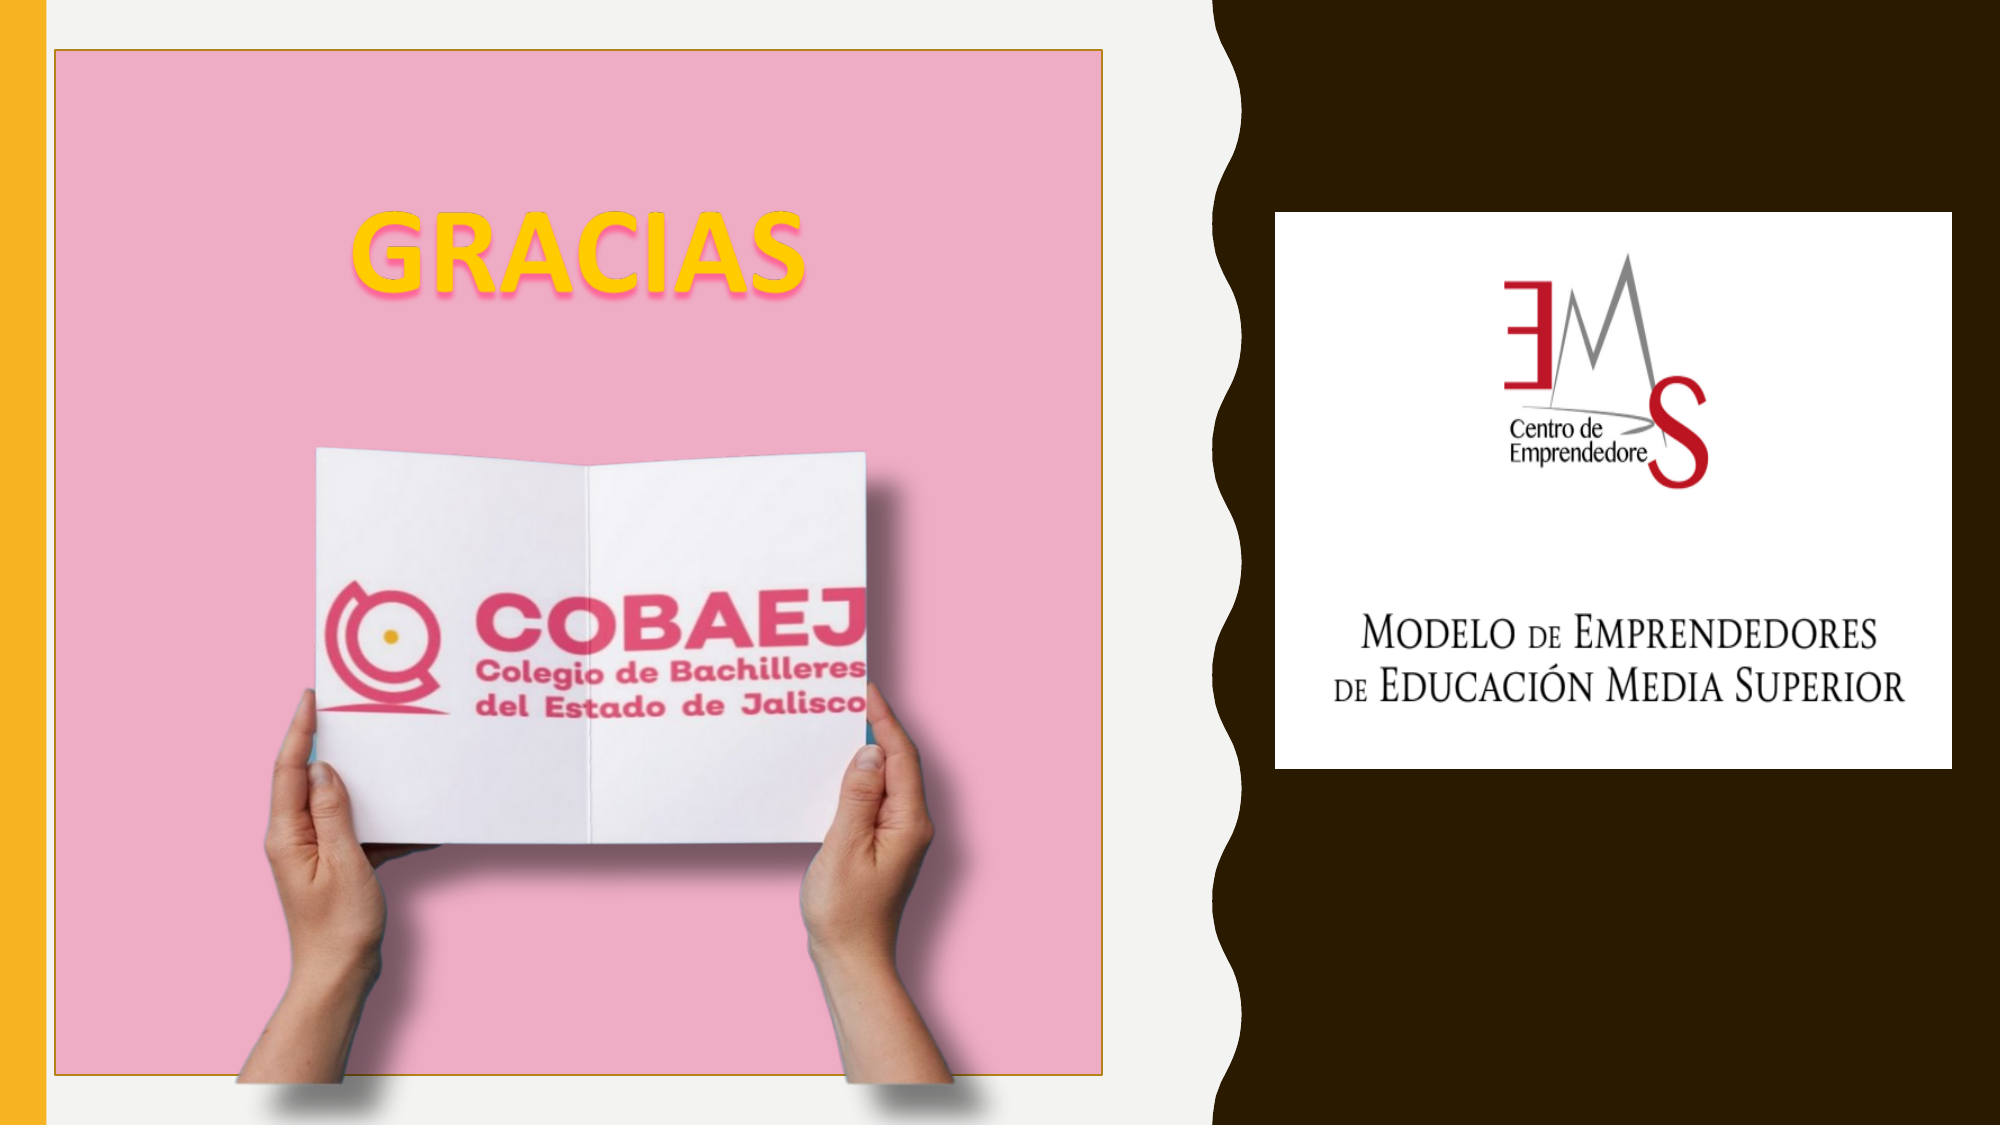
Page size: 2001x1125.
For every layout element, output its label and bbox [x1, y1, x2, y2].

picture [265, 136, 891, 416]
text_box [112, 414, 1102, 1125]
text_box [54, 50, 1102, 1075]
picture [1274, 212, 1952, 769]
